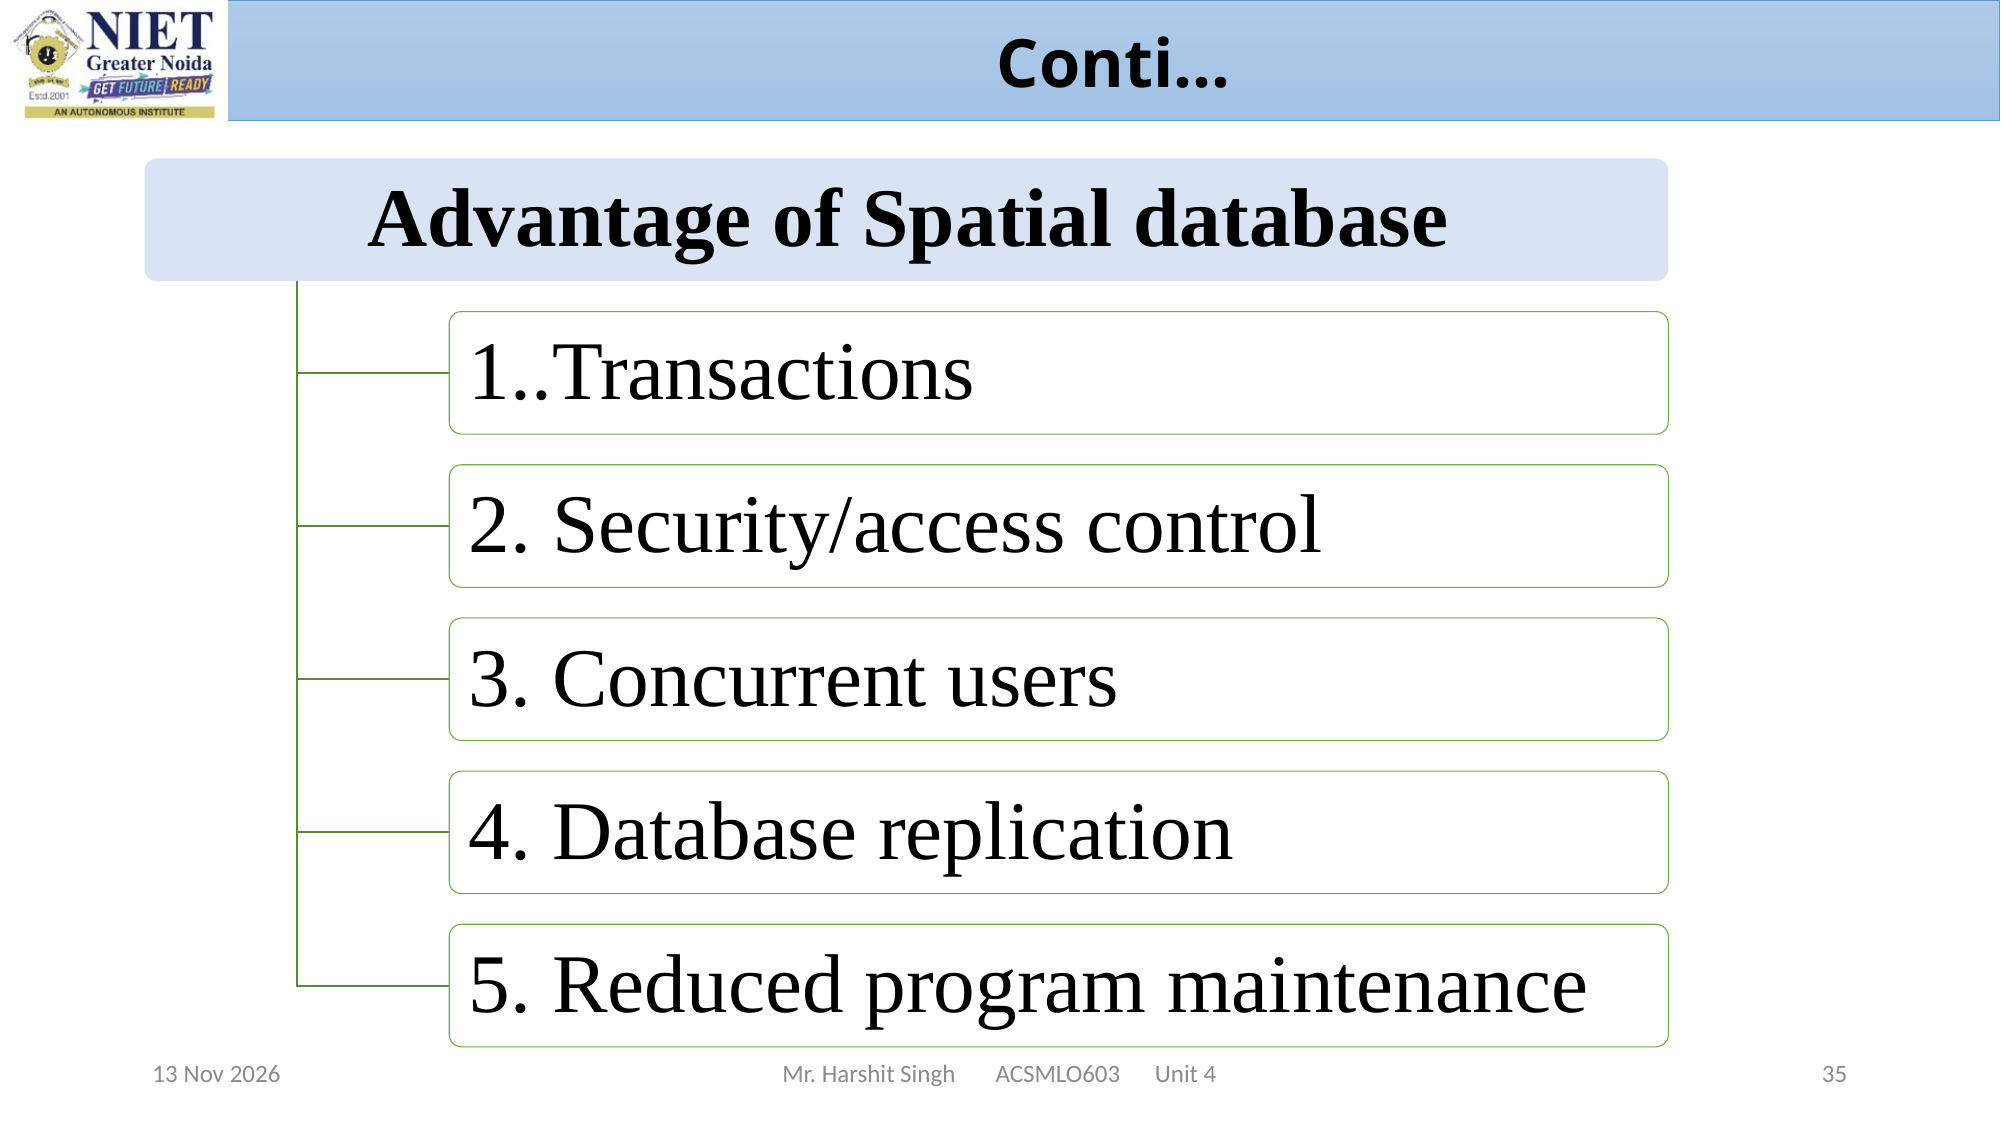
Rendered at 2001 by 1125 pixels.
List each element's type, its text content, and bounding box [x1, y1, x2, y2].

picture [0, 0, 228, 129]
footer Mr. Harshit Singh ACSMLO603 Unit 4 [662, 1047, 1338, 1103]
slide_number 35 [1412, 1042, 1863, 1103]
slide_number Apr-25 [137, 1047, 588, 1103]
text_box Conti… [228, 0, 2000, 121]
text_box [113, 158, 1700, 1047]
